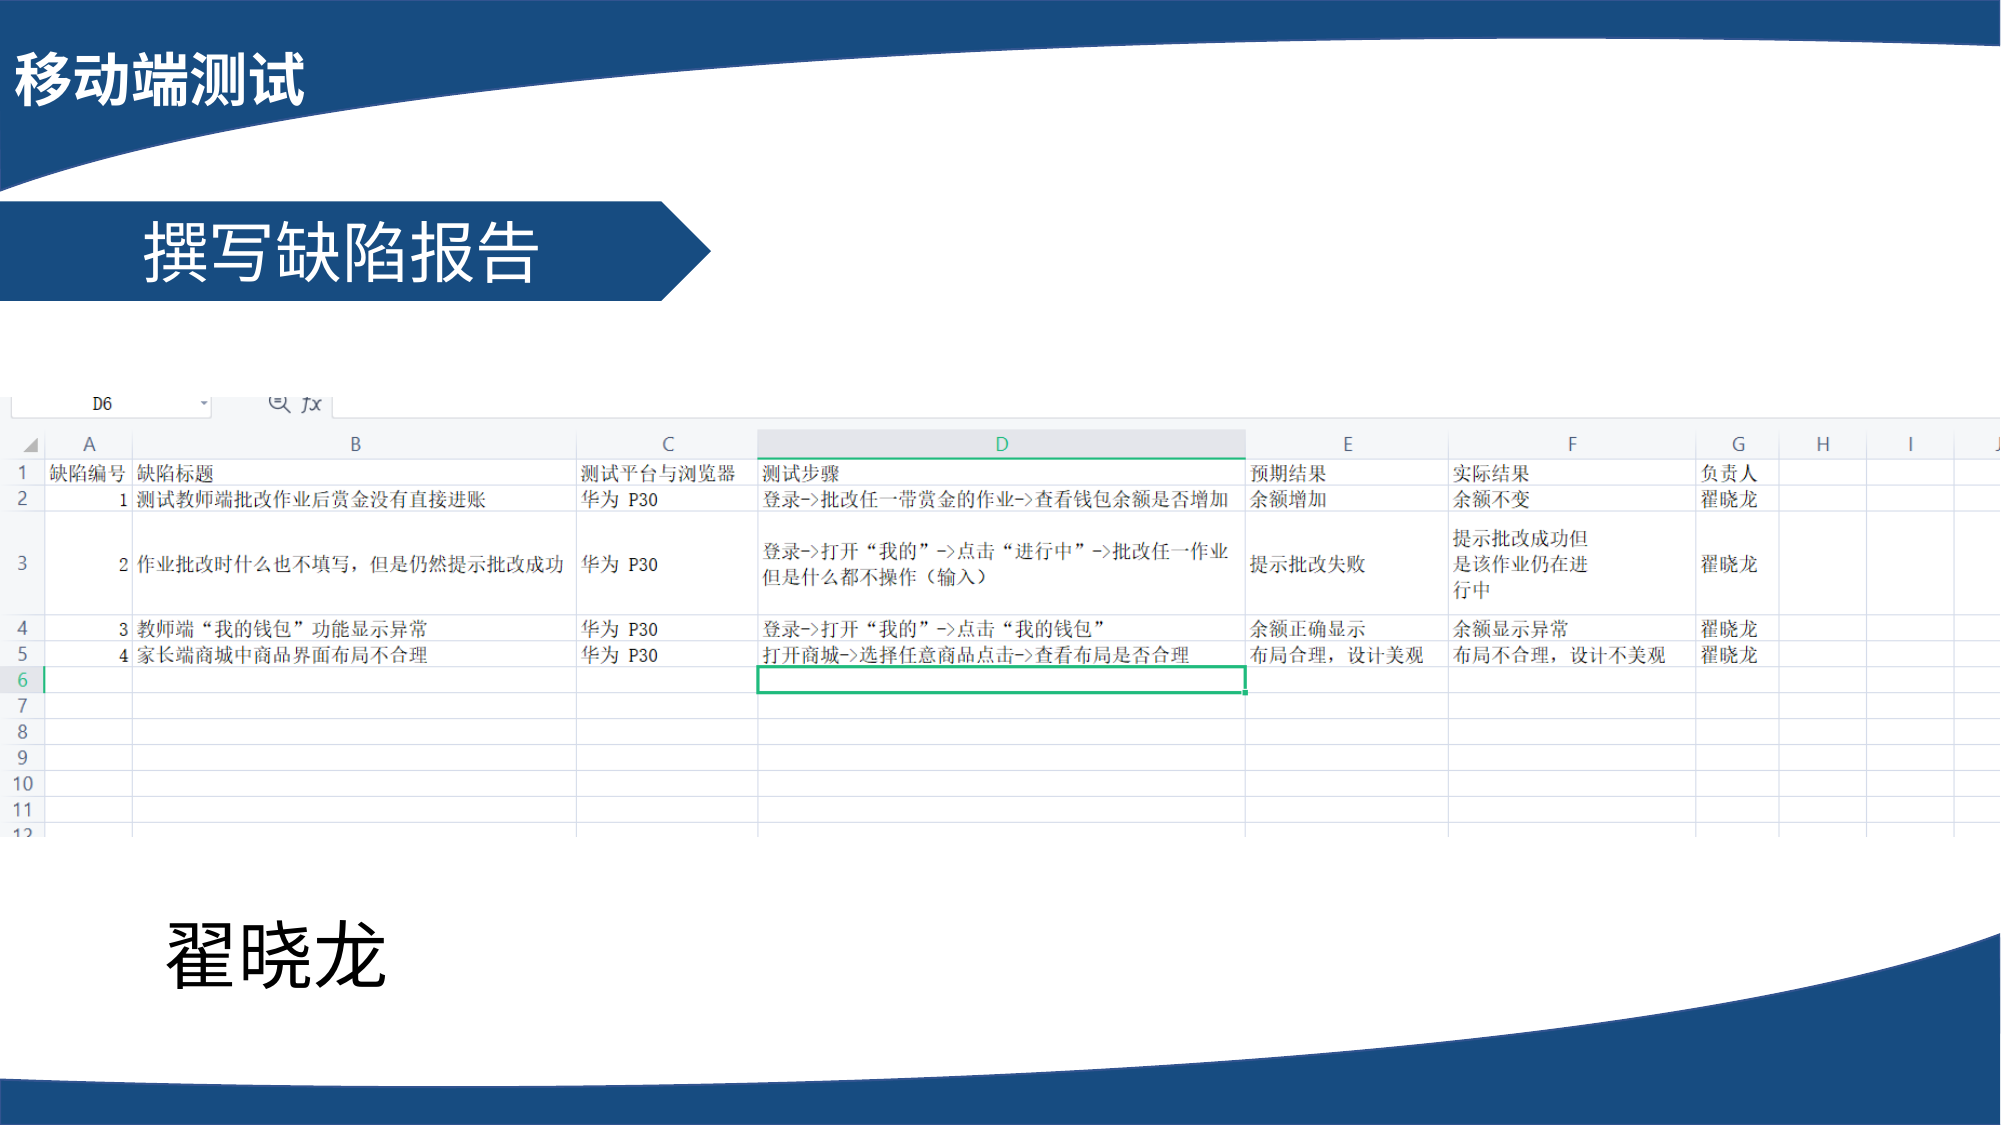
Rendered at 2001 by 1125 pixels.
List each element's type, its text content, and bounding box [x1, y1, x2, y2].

picture [0, 397, 2000, 838]
text_box 翟晓龙 [148, 901, 404, 1007]
text_box 撰写缺陷报告 [0, 201, 712, 301]
text_box 移动端测试 [0, 35, 421, 121]
